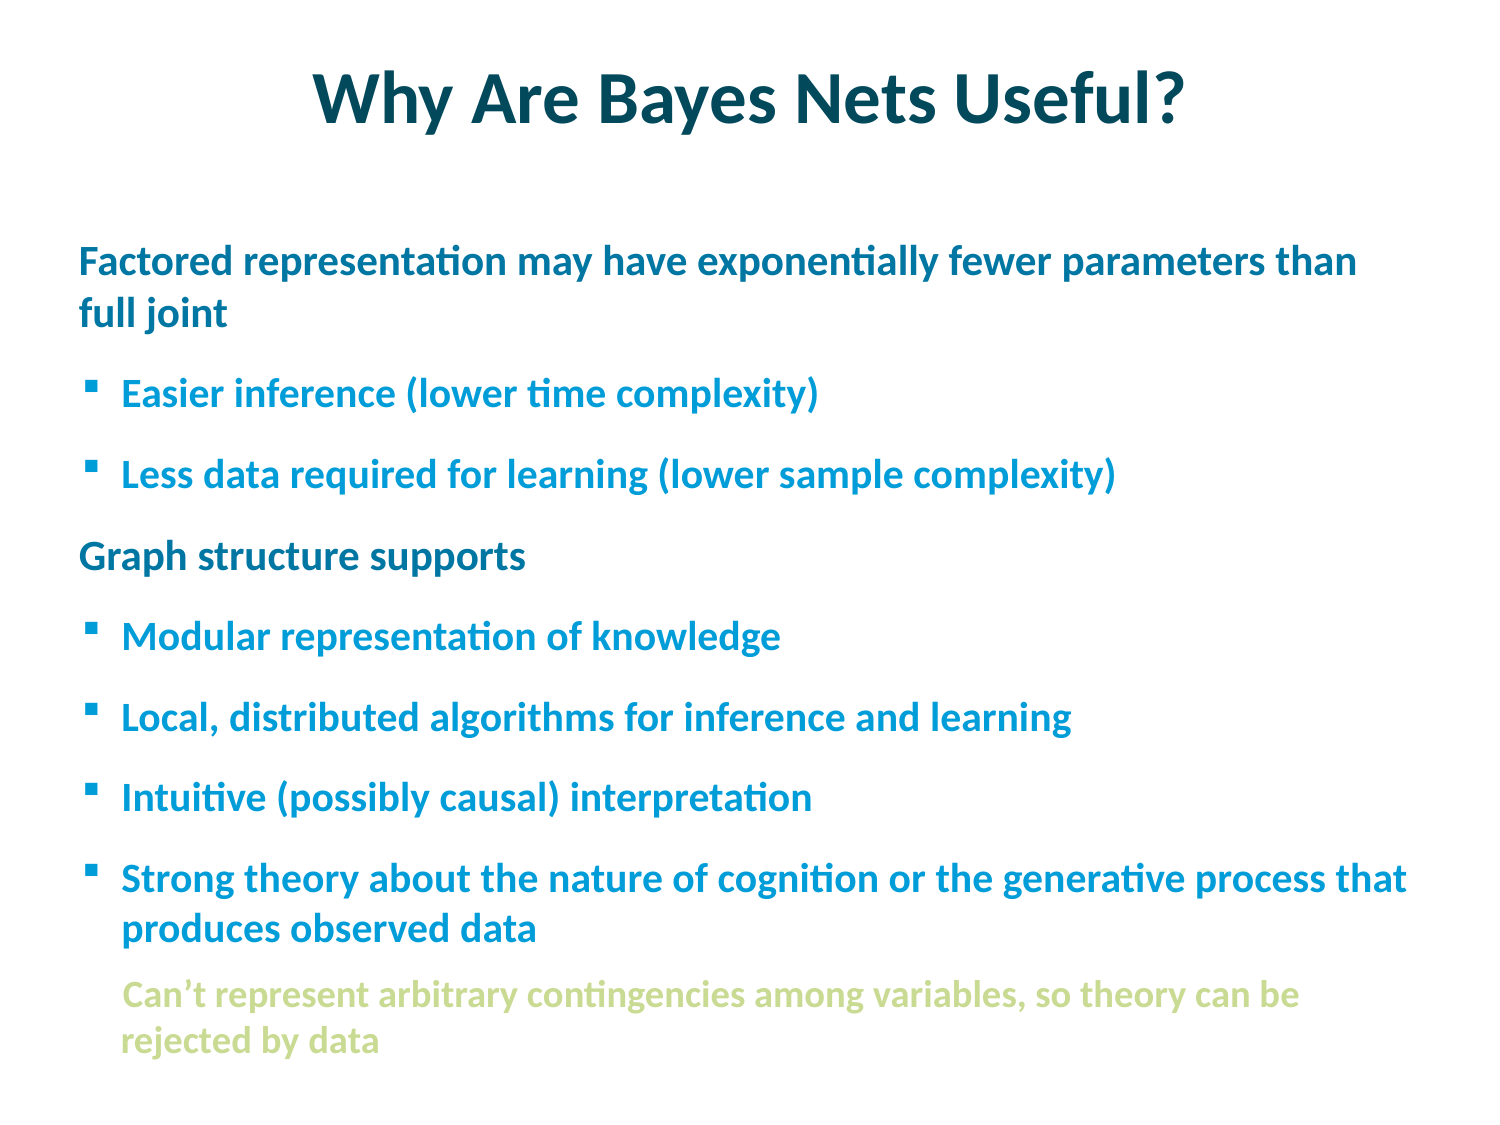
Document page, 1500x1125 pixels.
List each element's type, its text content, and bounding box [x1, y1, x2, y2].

list Factored representation may have exponentially fewer parameters than full joint Easier inference (lower time complexity) Less data required for learning (lower sample complexity) Graph structure supports Modular representation of knowledge Local, distributed algorithms for inference and learning Intuitive (possibly causal) interpretation Strong theory about the nature of cognition or the generative process that produces observed data Can’t represent arbitrary contingencies among variables, so theory can be rejected by data [50, 224, 1425, 1075]
title Why Are Bayes Nets Useful? [75, 24, 1425, 163]
